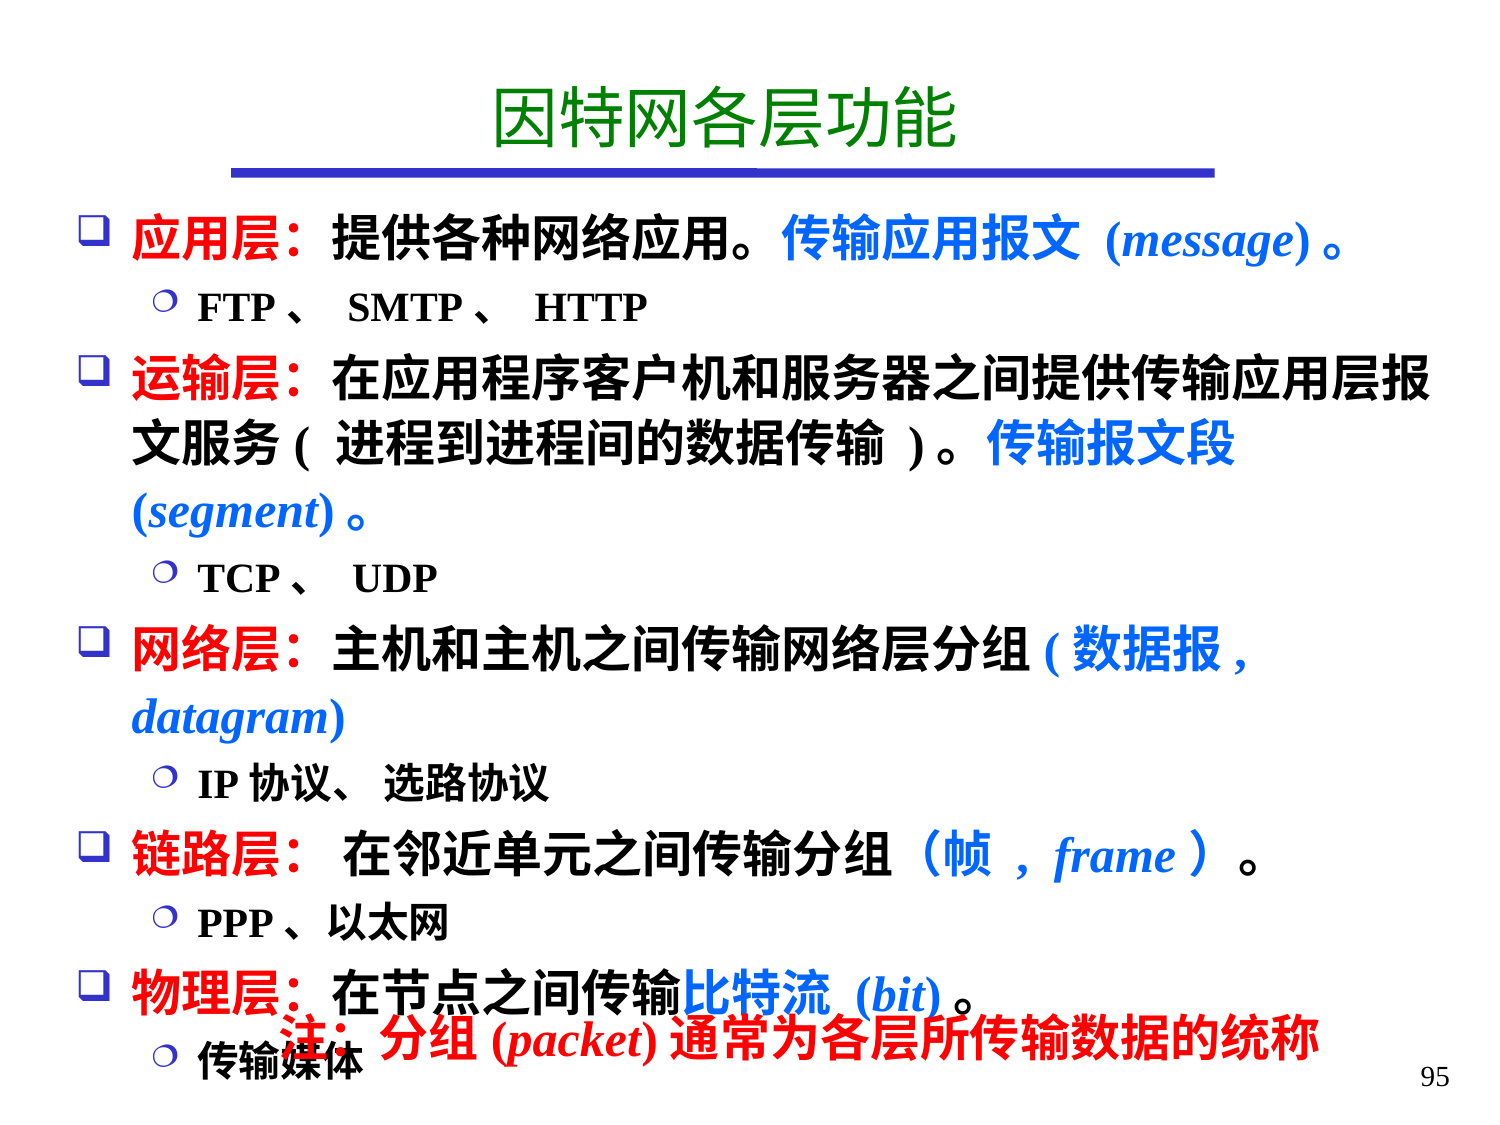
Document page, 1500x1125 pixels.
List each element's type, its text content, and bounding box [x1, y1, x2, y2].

title 因特网各层功能 [87, 37, 1363, 192]
list 应用层：提供各种网络应用。传输应用报文 (message)。 FTP、 SMTP、 HTTP 运输层：在应用程序客户机和服务器之间提供传输应用层报文服务( 进程到进程间的数据传输 )。传输报文段 (segment)。 TCP、 UDP 网络层：主机和主机之间传输网络层分组(数据报, datagram) IP协议、 选路协议 链路层： 在邻近单元之间传输分组（帧 , frame）。 PPP、以太网 物理层：在节点之间传输比特流 (bit)。 传输媒体 [60, 192, 1481, 1063]
slide_number 95 [1362, 1050, 1466, 1125]
text_box 注：分组(packet)通常为各层所传输数据的统称 [264, 981, 1350, 1092]
